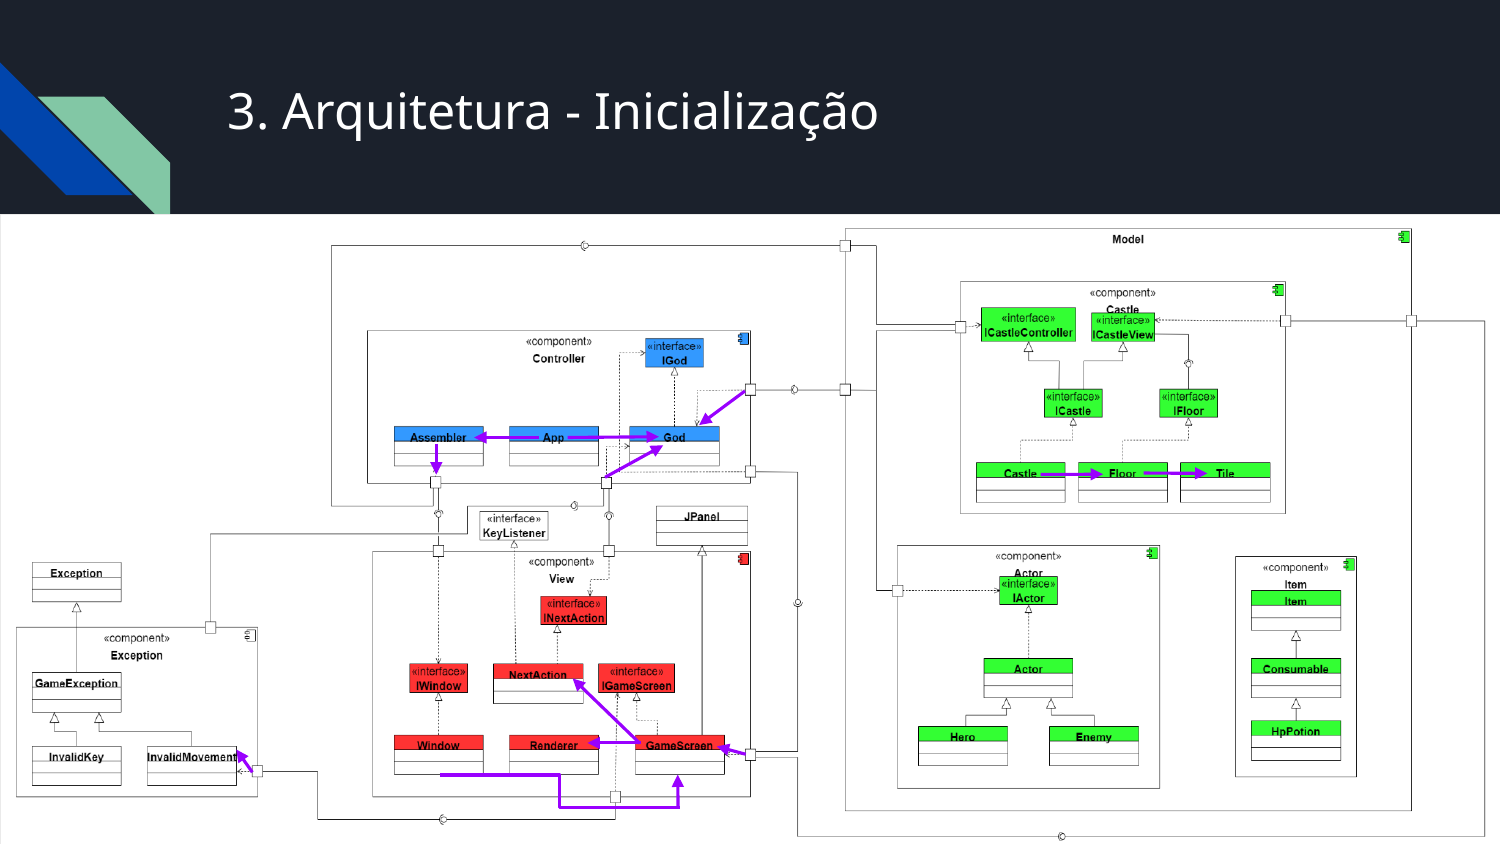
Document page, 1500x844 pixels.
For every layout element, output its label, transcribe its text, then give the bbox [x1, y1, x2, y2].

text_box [716, 746, 746, 755]
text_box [698, 390, 746, 426]
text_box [604, 445, 664, 478]
title 3. Arquitetura - Inicialização [212, 64, 1368, 212]
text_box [572, 678, 641, 744]
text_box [439, 774, 677, 808]
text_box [236, 749, 253, 773]
picture [0, 214, 1500, 844]
